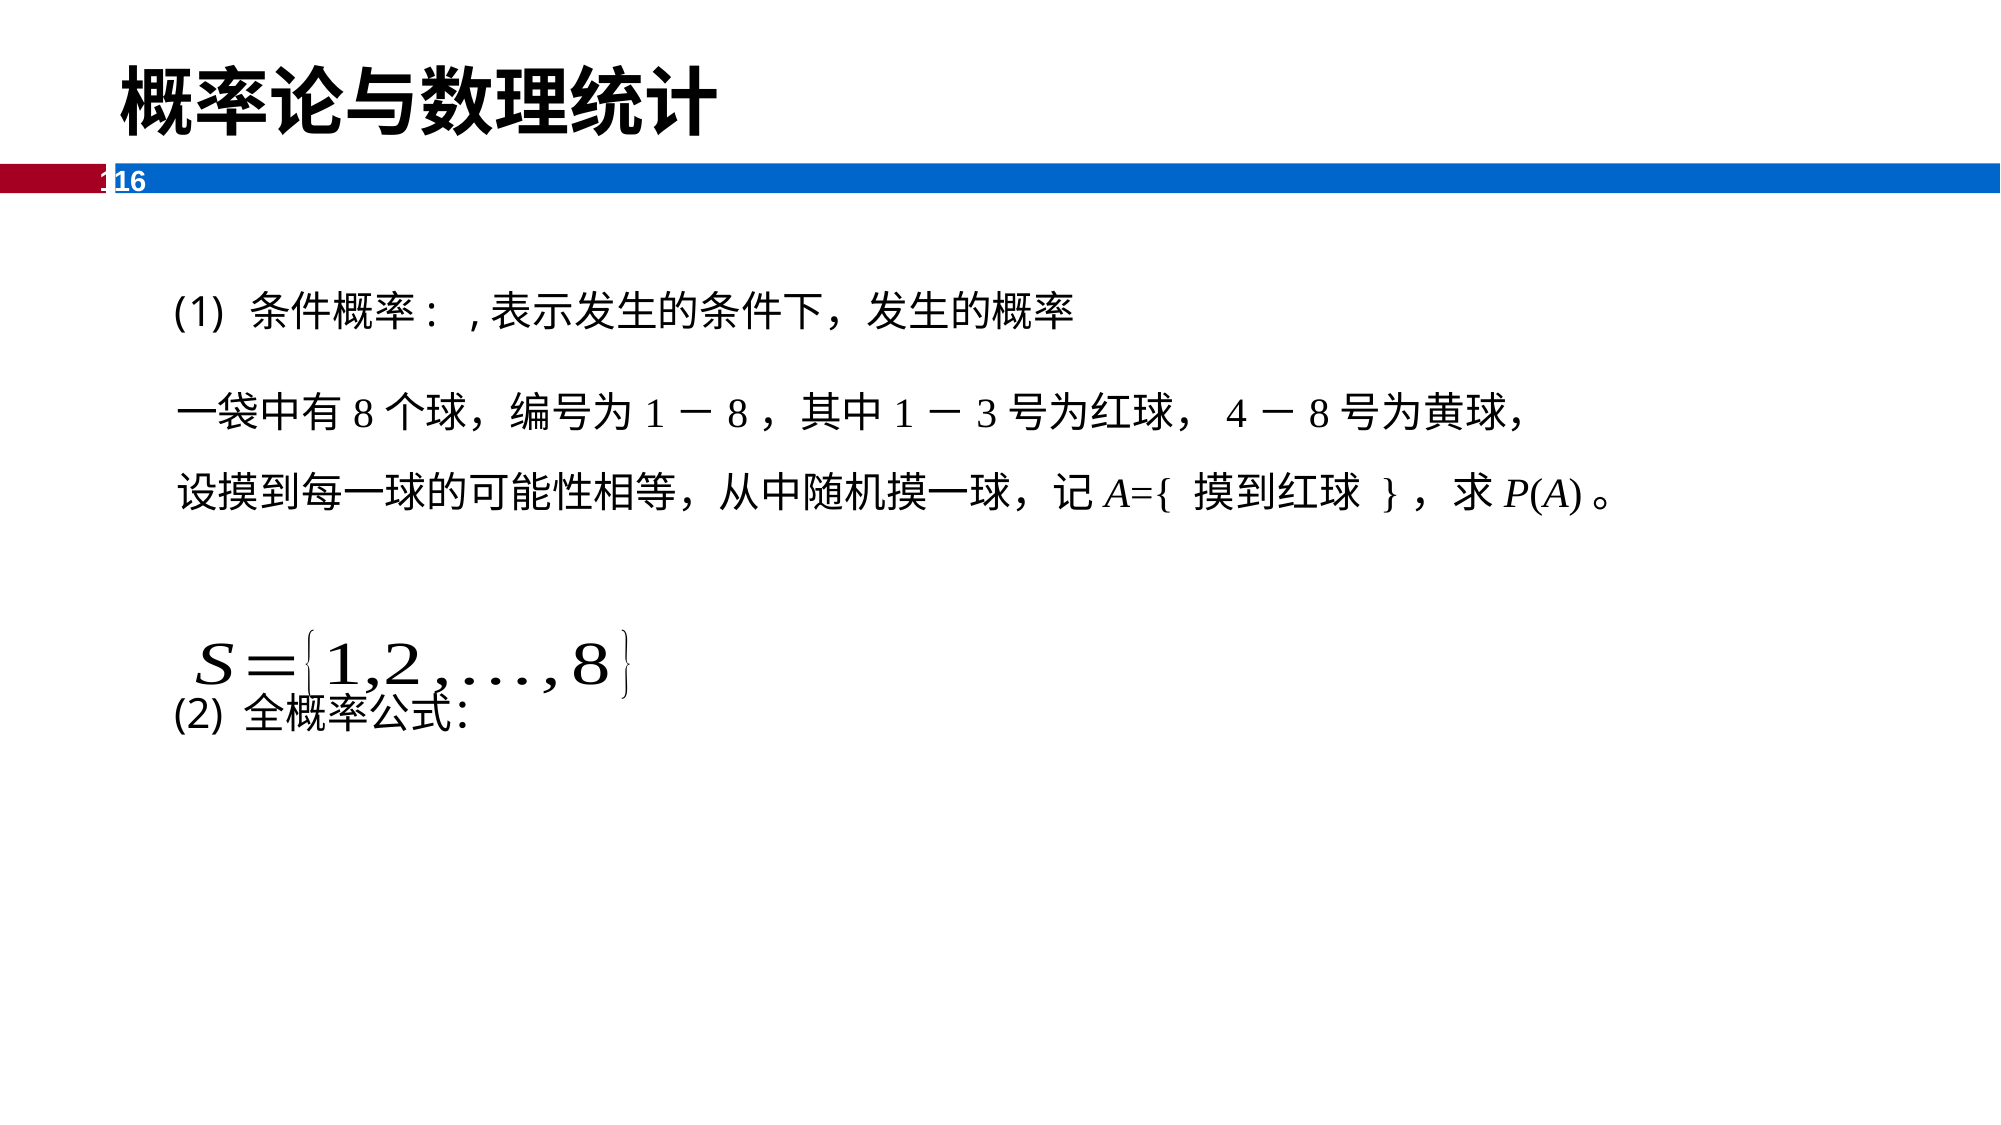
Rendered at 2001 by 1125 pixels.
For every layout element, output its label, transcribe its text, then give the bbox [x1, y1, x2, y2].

text_box 概率论与数理统计 [104, 46, 1269, 244]
